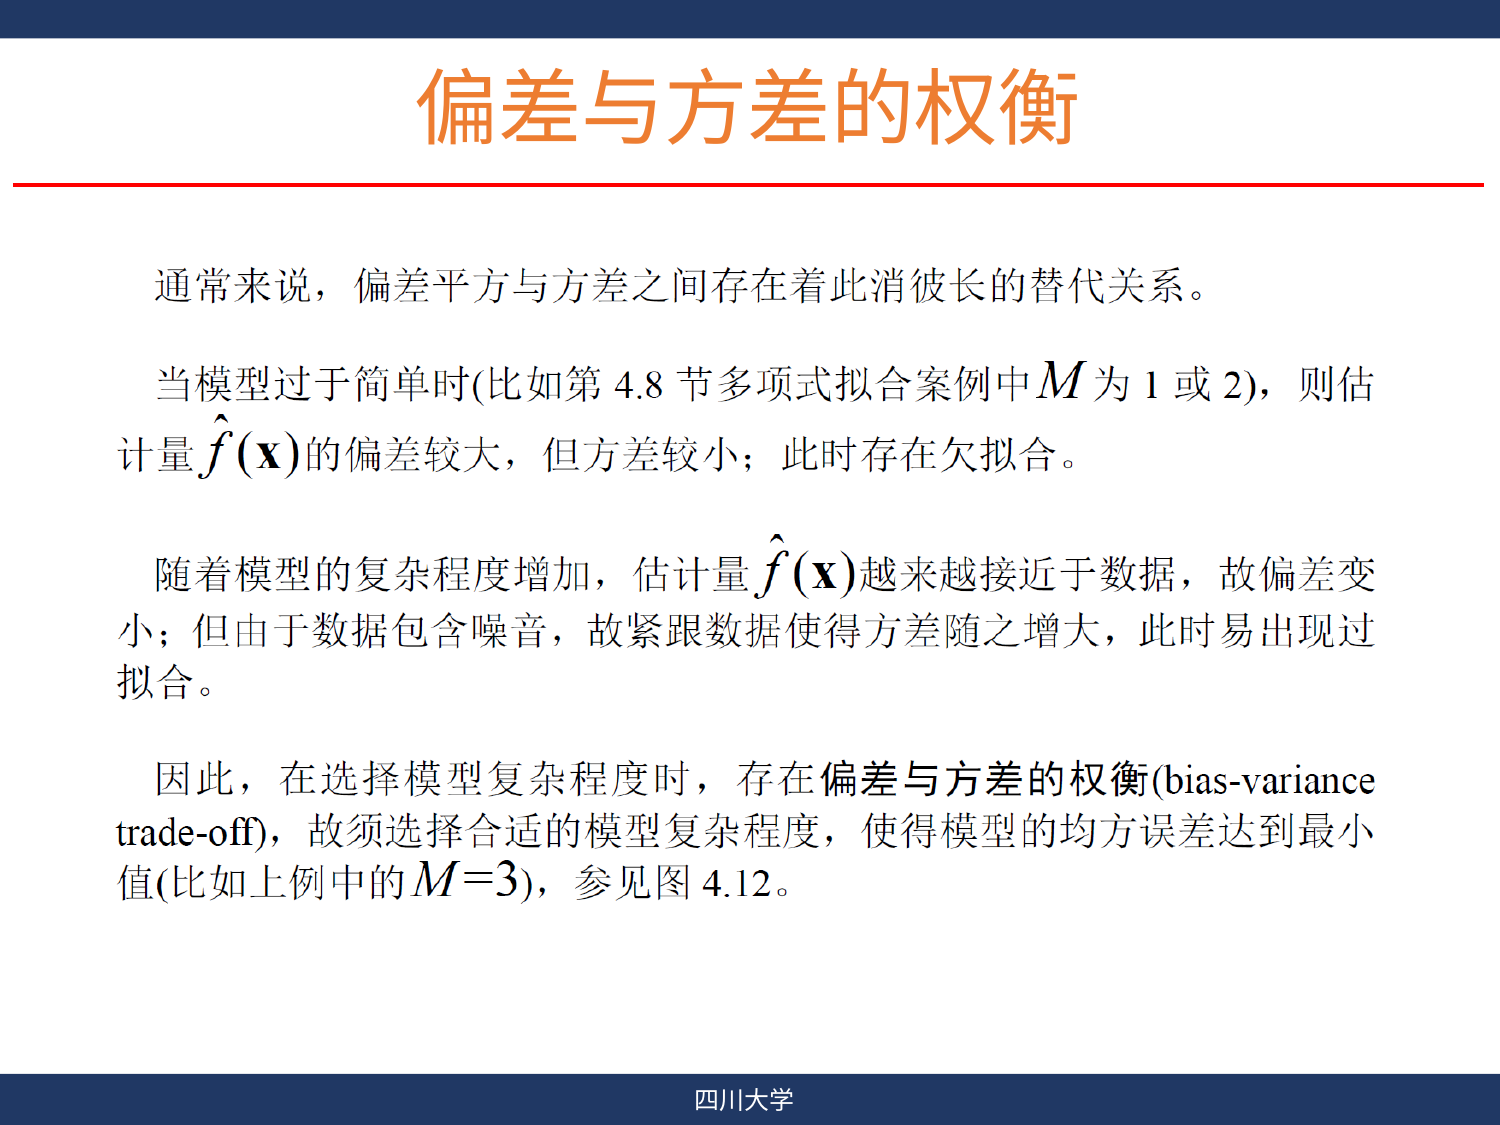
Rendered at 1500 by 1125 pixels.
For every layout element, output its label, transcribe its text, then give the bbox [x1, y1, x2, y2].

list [103, 253, 1397, 925]
title 偏差与方差的权衡 [101, 60, 1395, 163]
